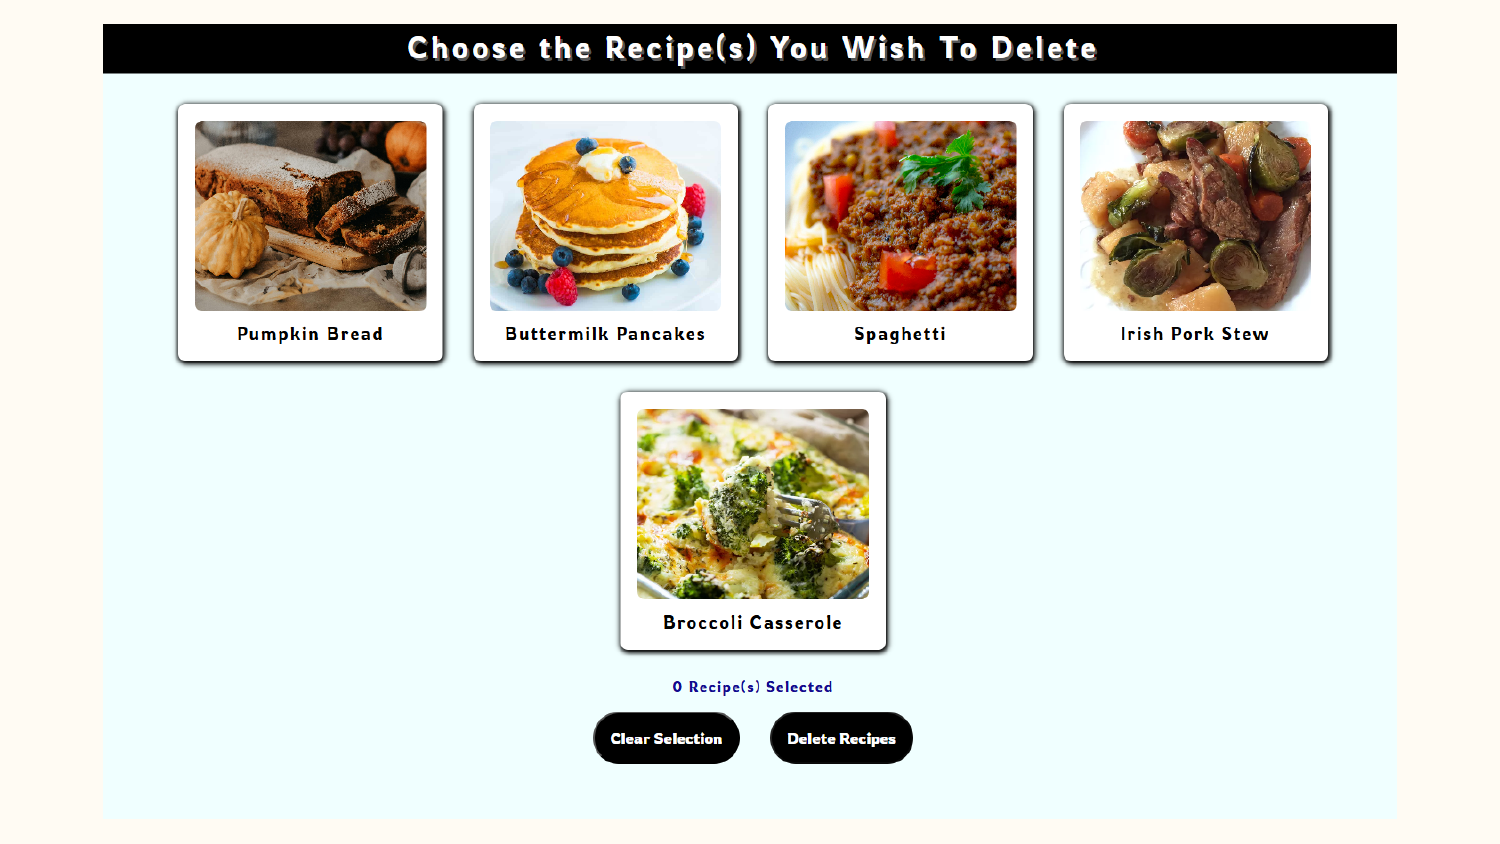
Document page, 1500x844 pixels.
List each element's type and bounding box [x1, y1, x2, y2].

picture [102, 24, 1398, 819]
